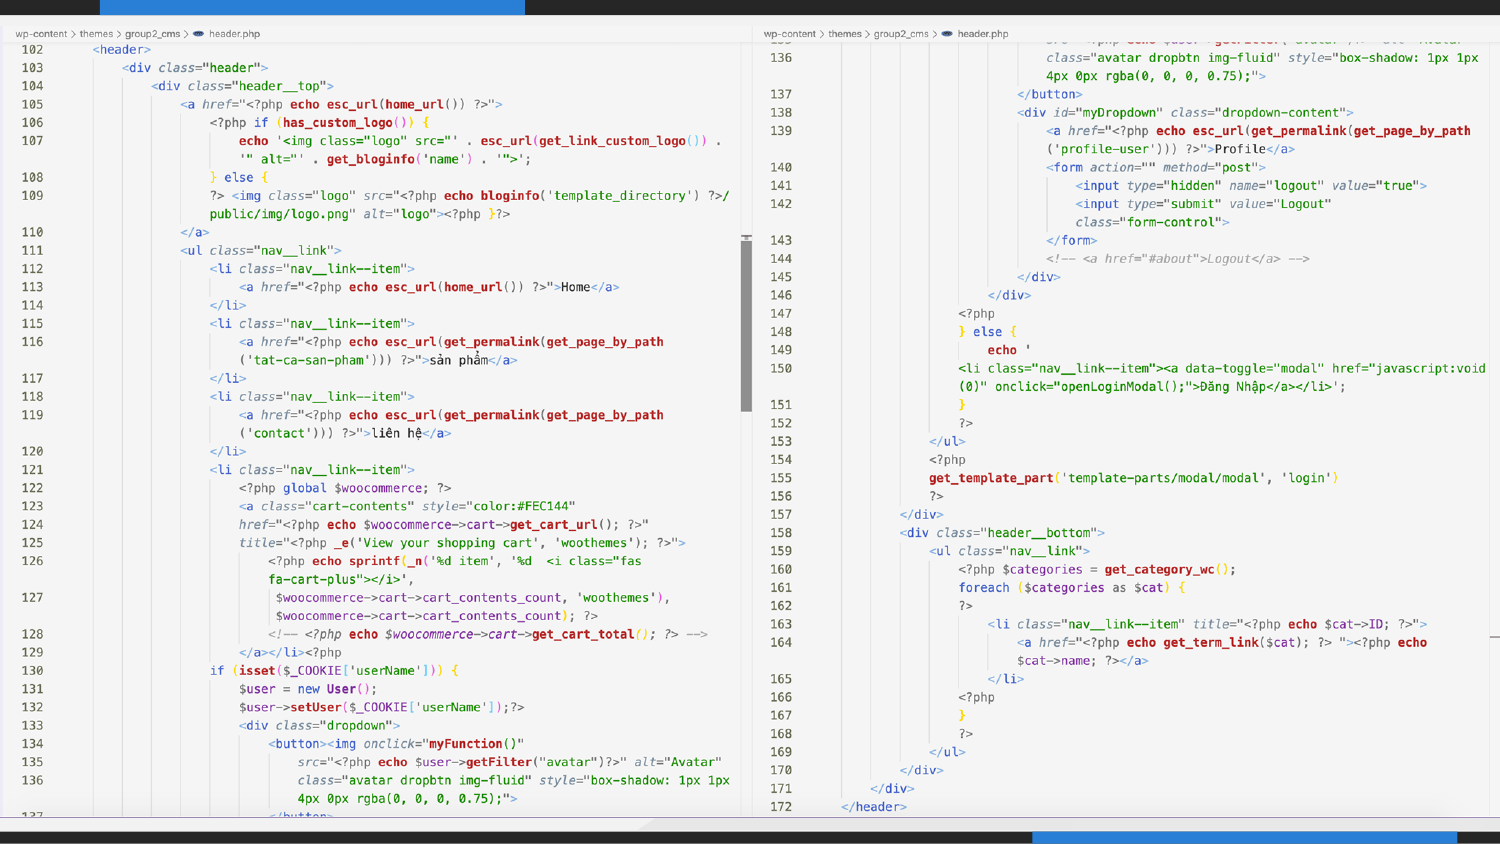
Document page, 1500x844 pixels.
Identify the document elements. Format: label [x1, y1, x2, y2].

picture [0, 26, 1500, 818]
text_box [1071, 828, 1487, 832]
